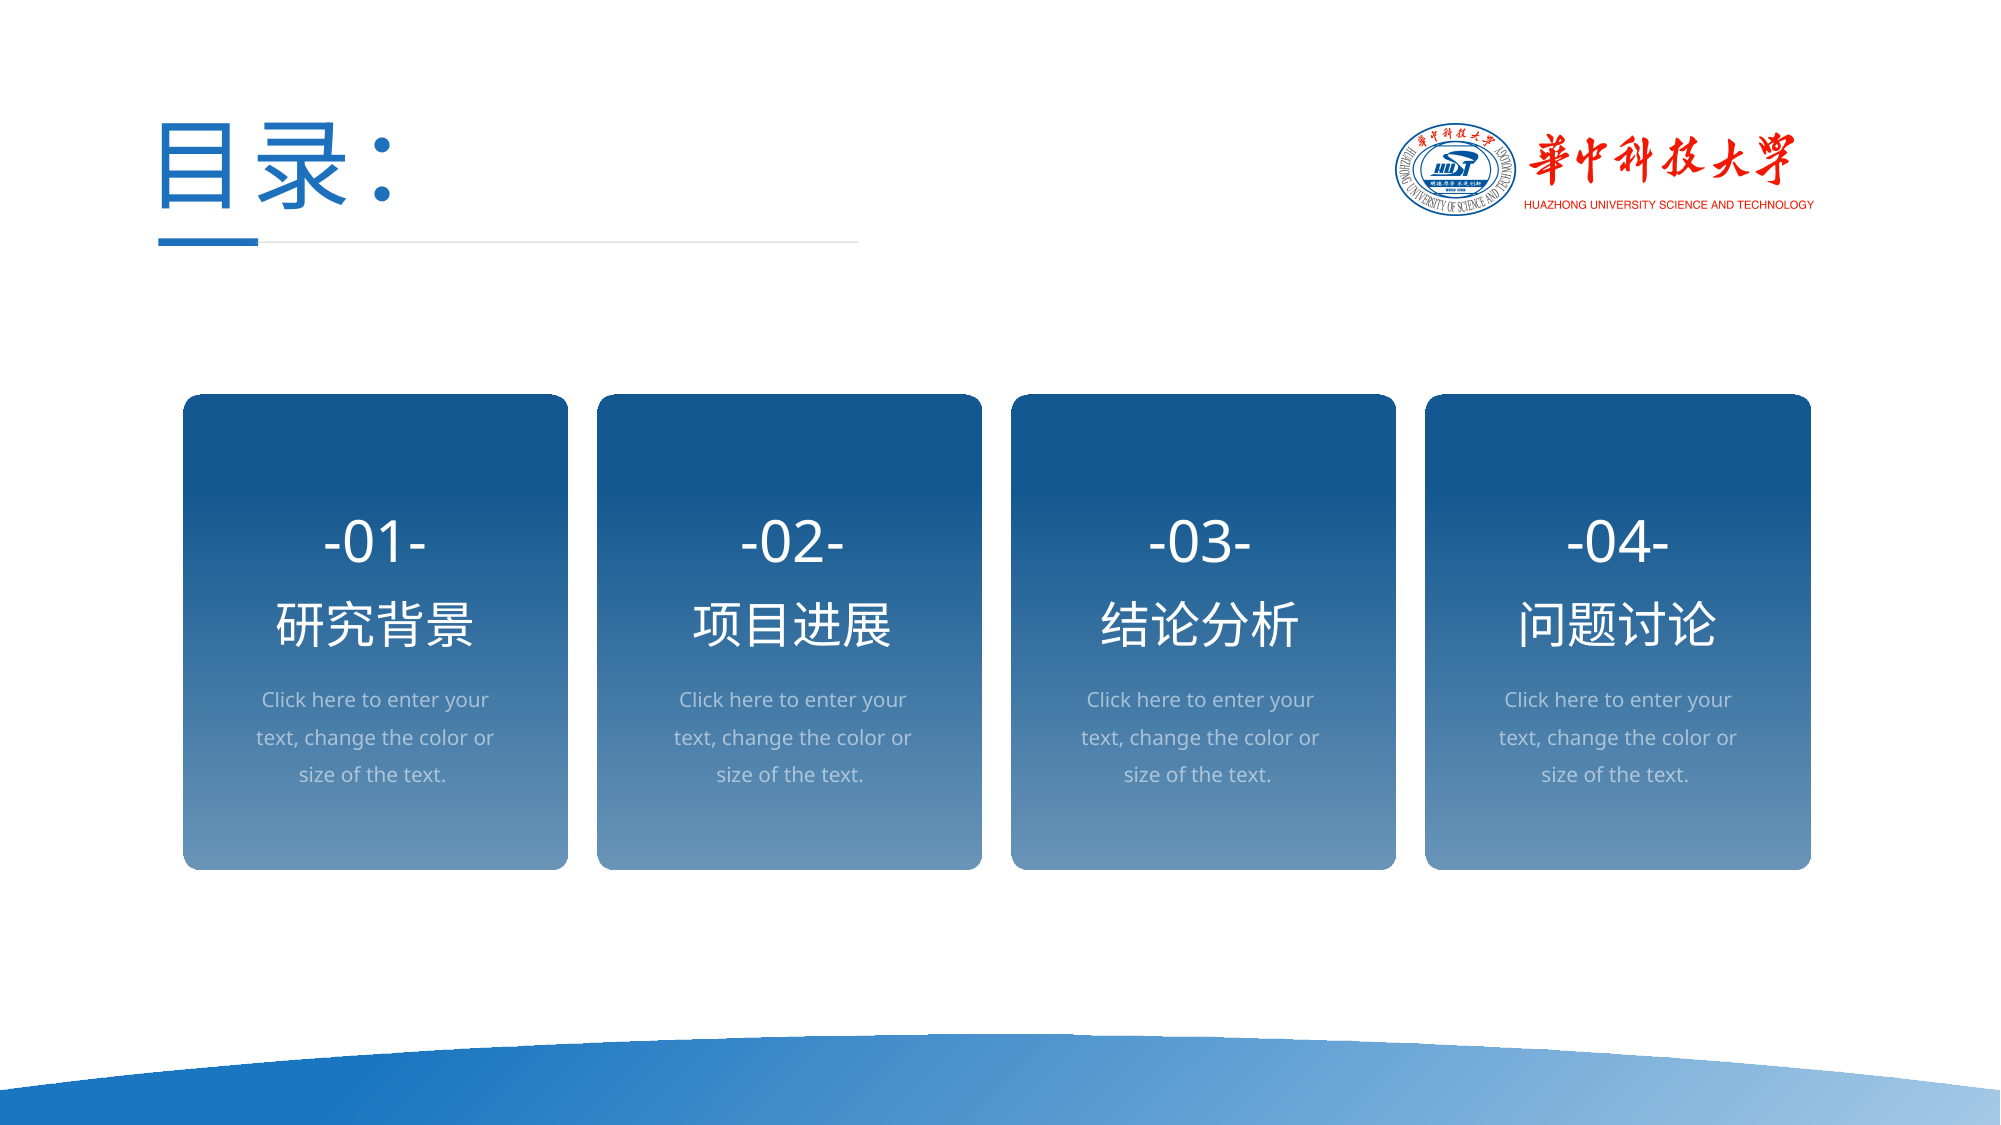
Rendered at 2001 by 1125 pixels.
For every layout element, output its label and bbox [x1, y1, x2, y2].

text_box [158, 238, 859, 246]
picture [1395, 123, 1814, 216]
text_box [0, 0, 2000, 1125]
